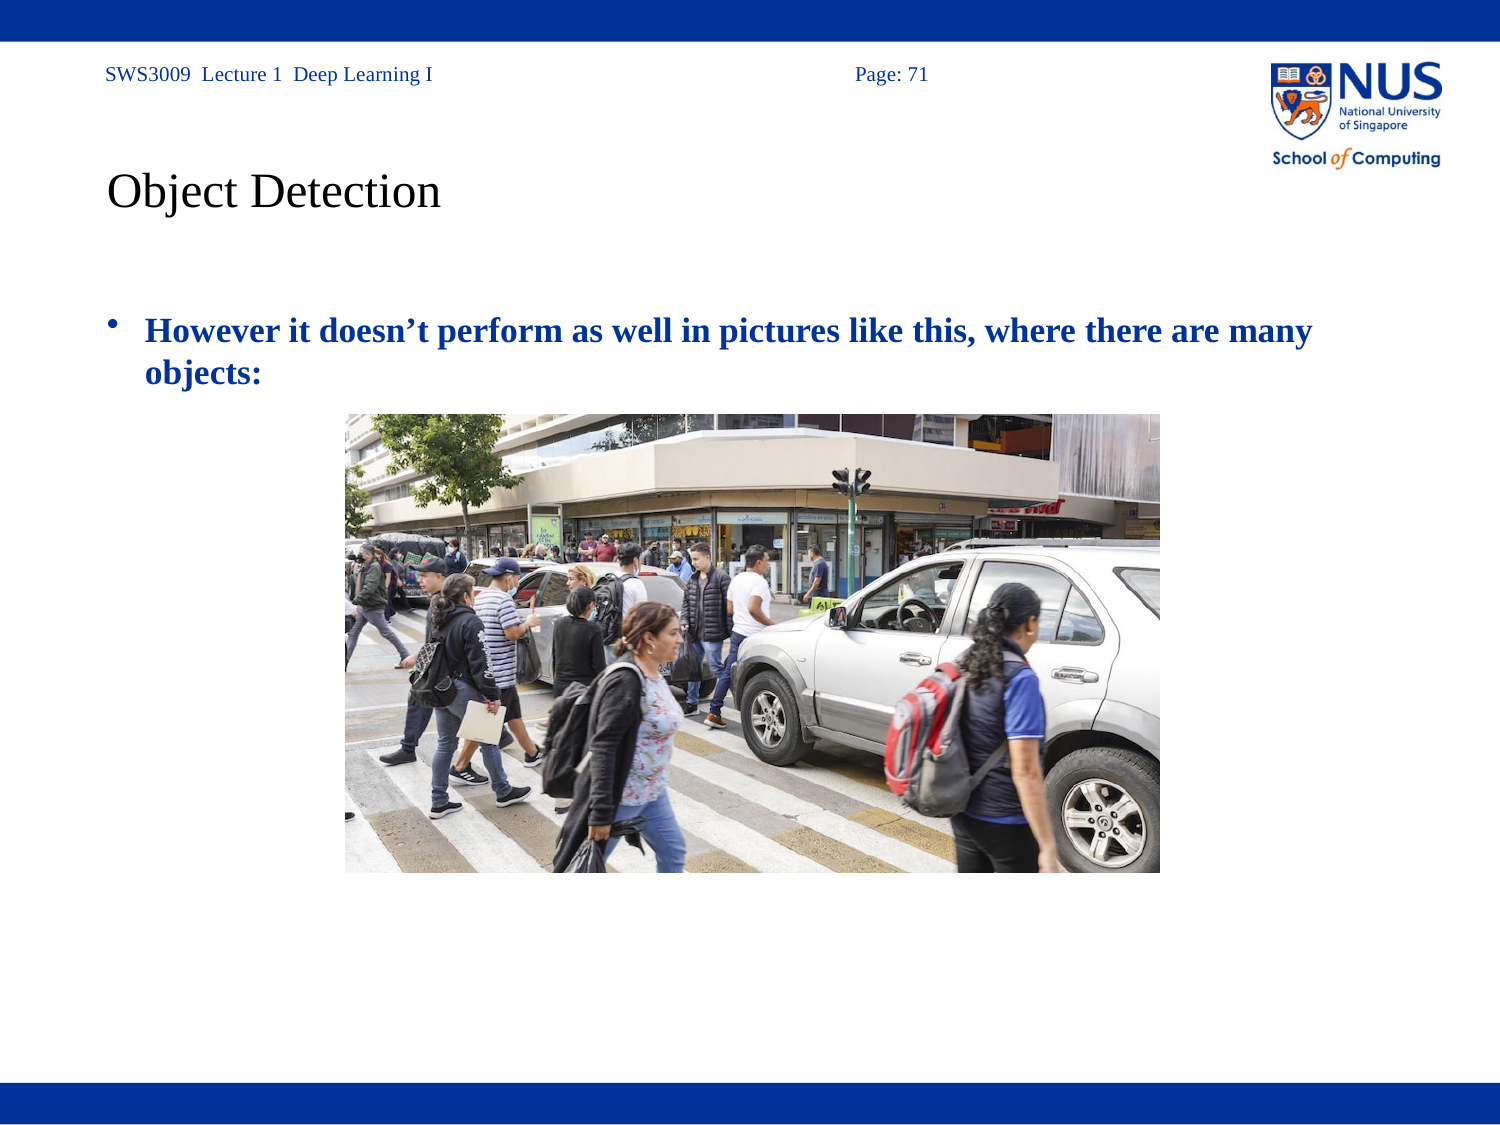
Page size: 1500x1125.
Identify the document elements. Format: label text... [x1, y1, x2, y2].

picture [344, 414, 1160, 874]
picture [1271, 61, 1442, 171]
title Object Detection [90, 93, 1160, 282]
list However it doesn’t perform as well in pictures like this, where there are many objects: [90, 298, 1366, 1032]
